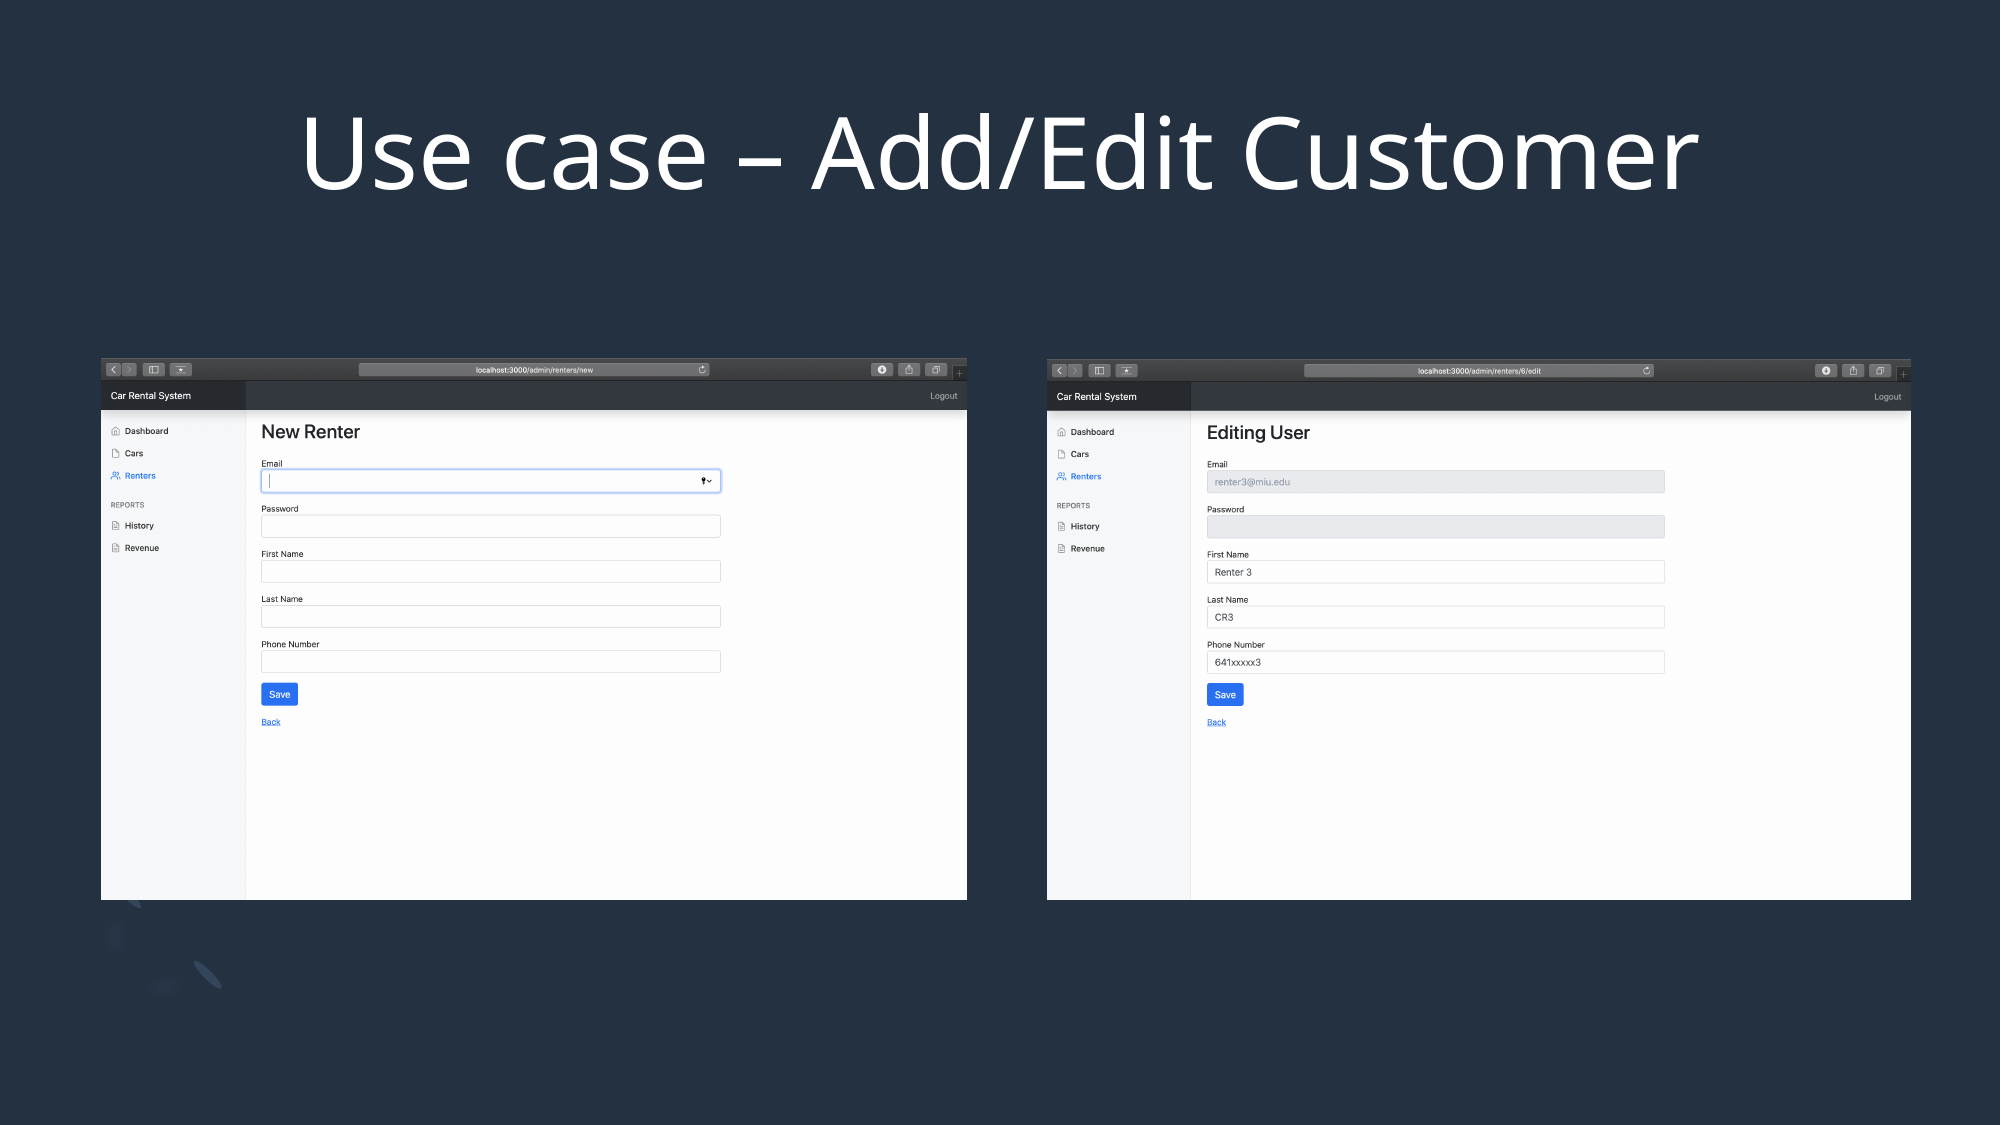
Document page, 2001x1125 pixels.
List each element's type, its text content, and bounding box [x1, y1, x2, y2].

picture [1047, 359, 1911, 900]
title Use case – Add/Edit Customer [90, 90, 1910, 309]
picture [101, 358, 967, 900]
